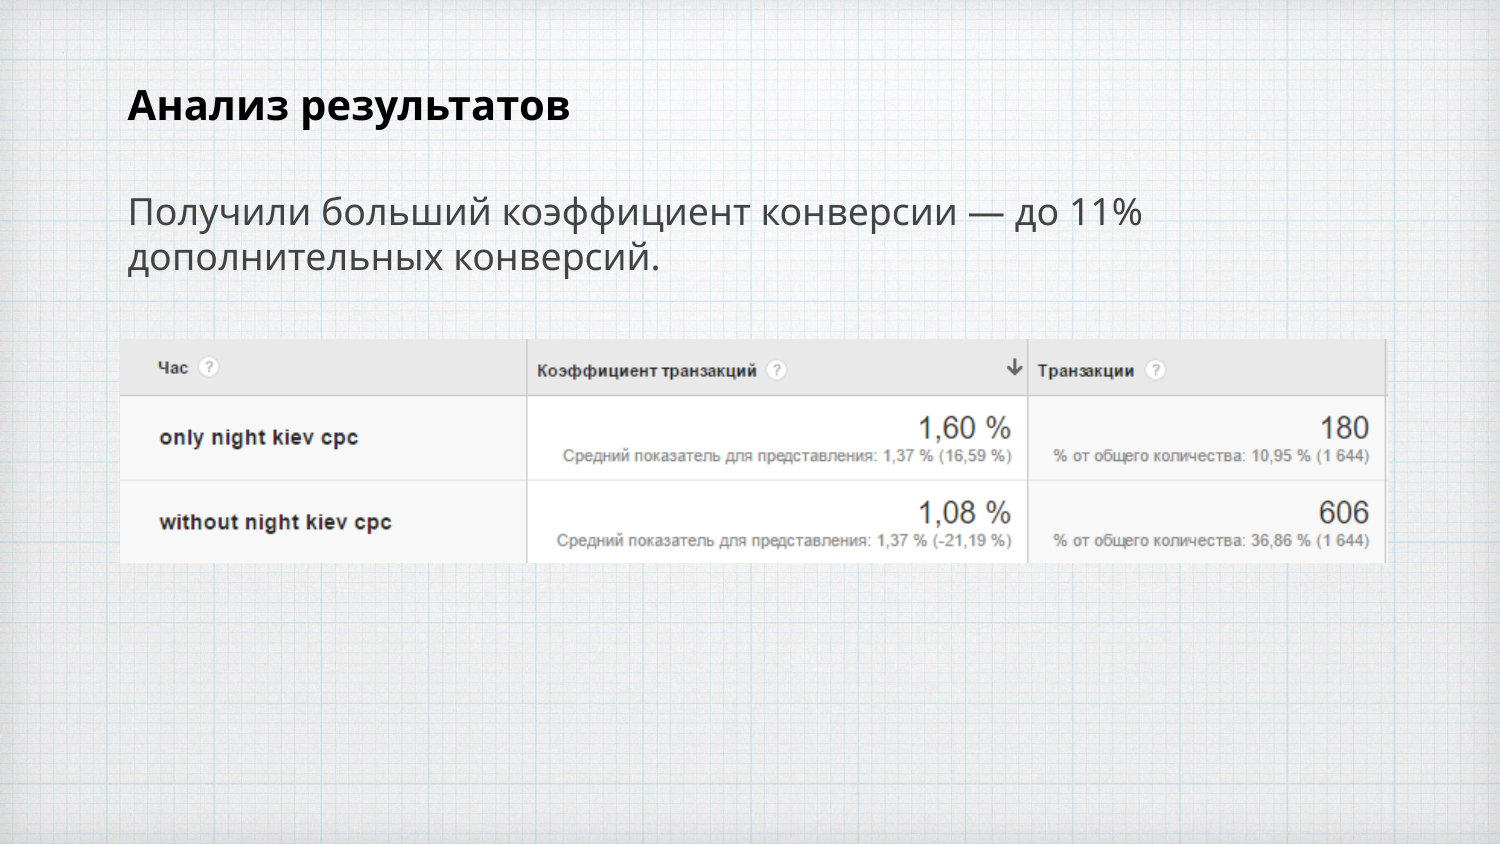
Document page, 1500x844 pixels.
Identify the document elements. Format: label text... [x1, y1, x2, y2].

text_box Анализ результатов Получили больший коэффициент конверсии — до 11% дополнительных конверсий. [112, 64, 1388, 775]
picture [0, 0, 1500, 844]
